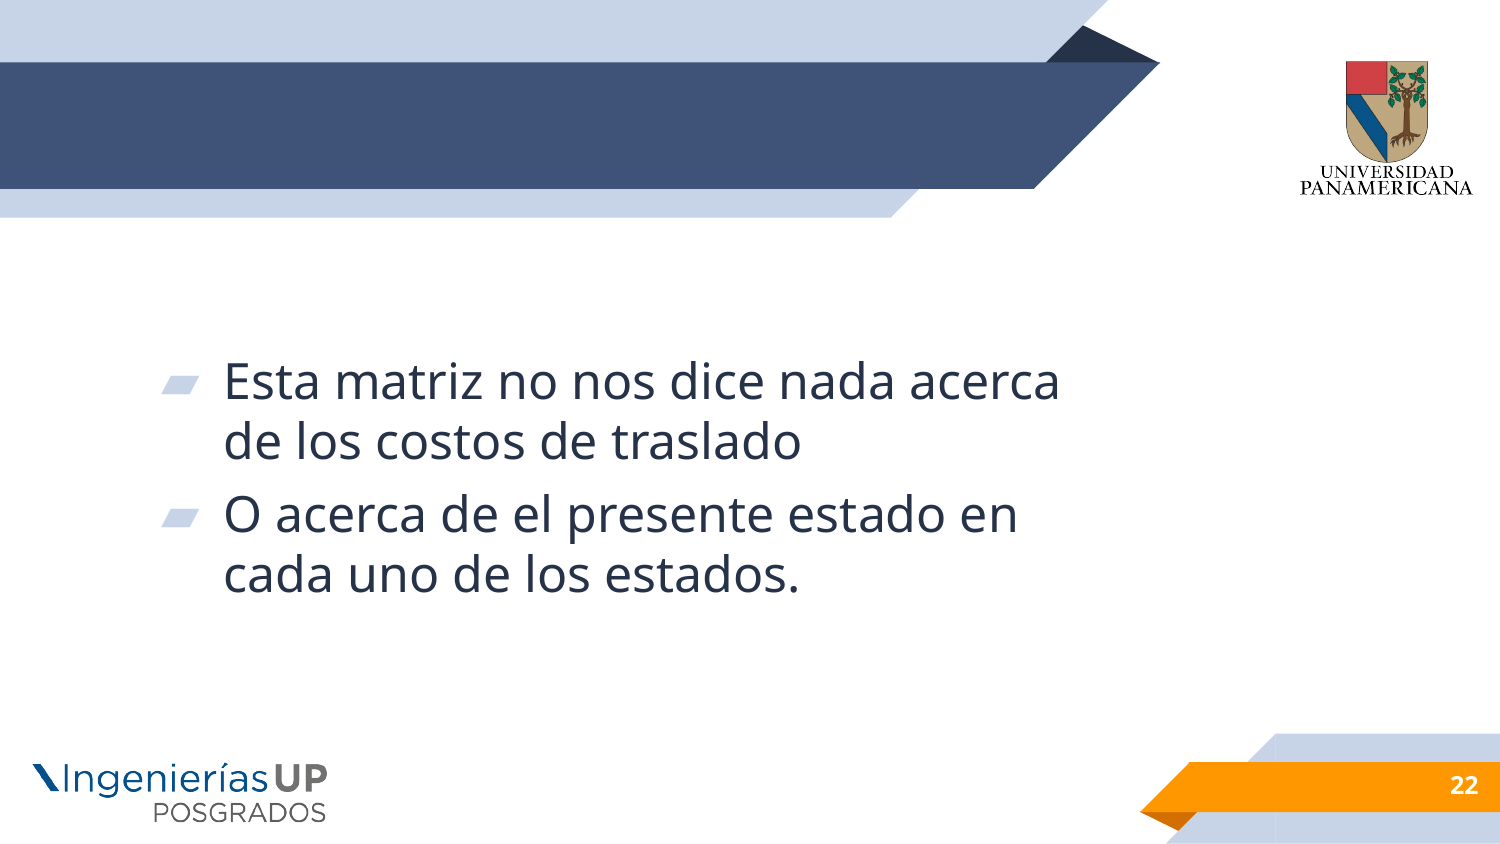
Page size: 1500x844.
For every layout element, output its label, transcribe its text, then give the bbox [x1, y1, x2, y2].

picture [15, 737, 344, 844]
list Esta matriz no nos dice nada acerca de los costos de traslado O acerca de el presente estado en cada uno de los estados. [133, 217, 1140, 734]
picture [1286, 44, 1490, 210]
slide_number 22 [1249, 760, 1494, 813]
